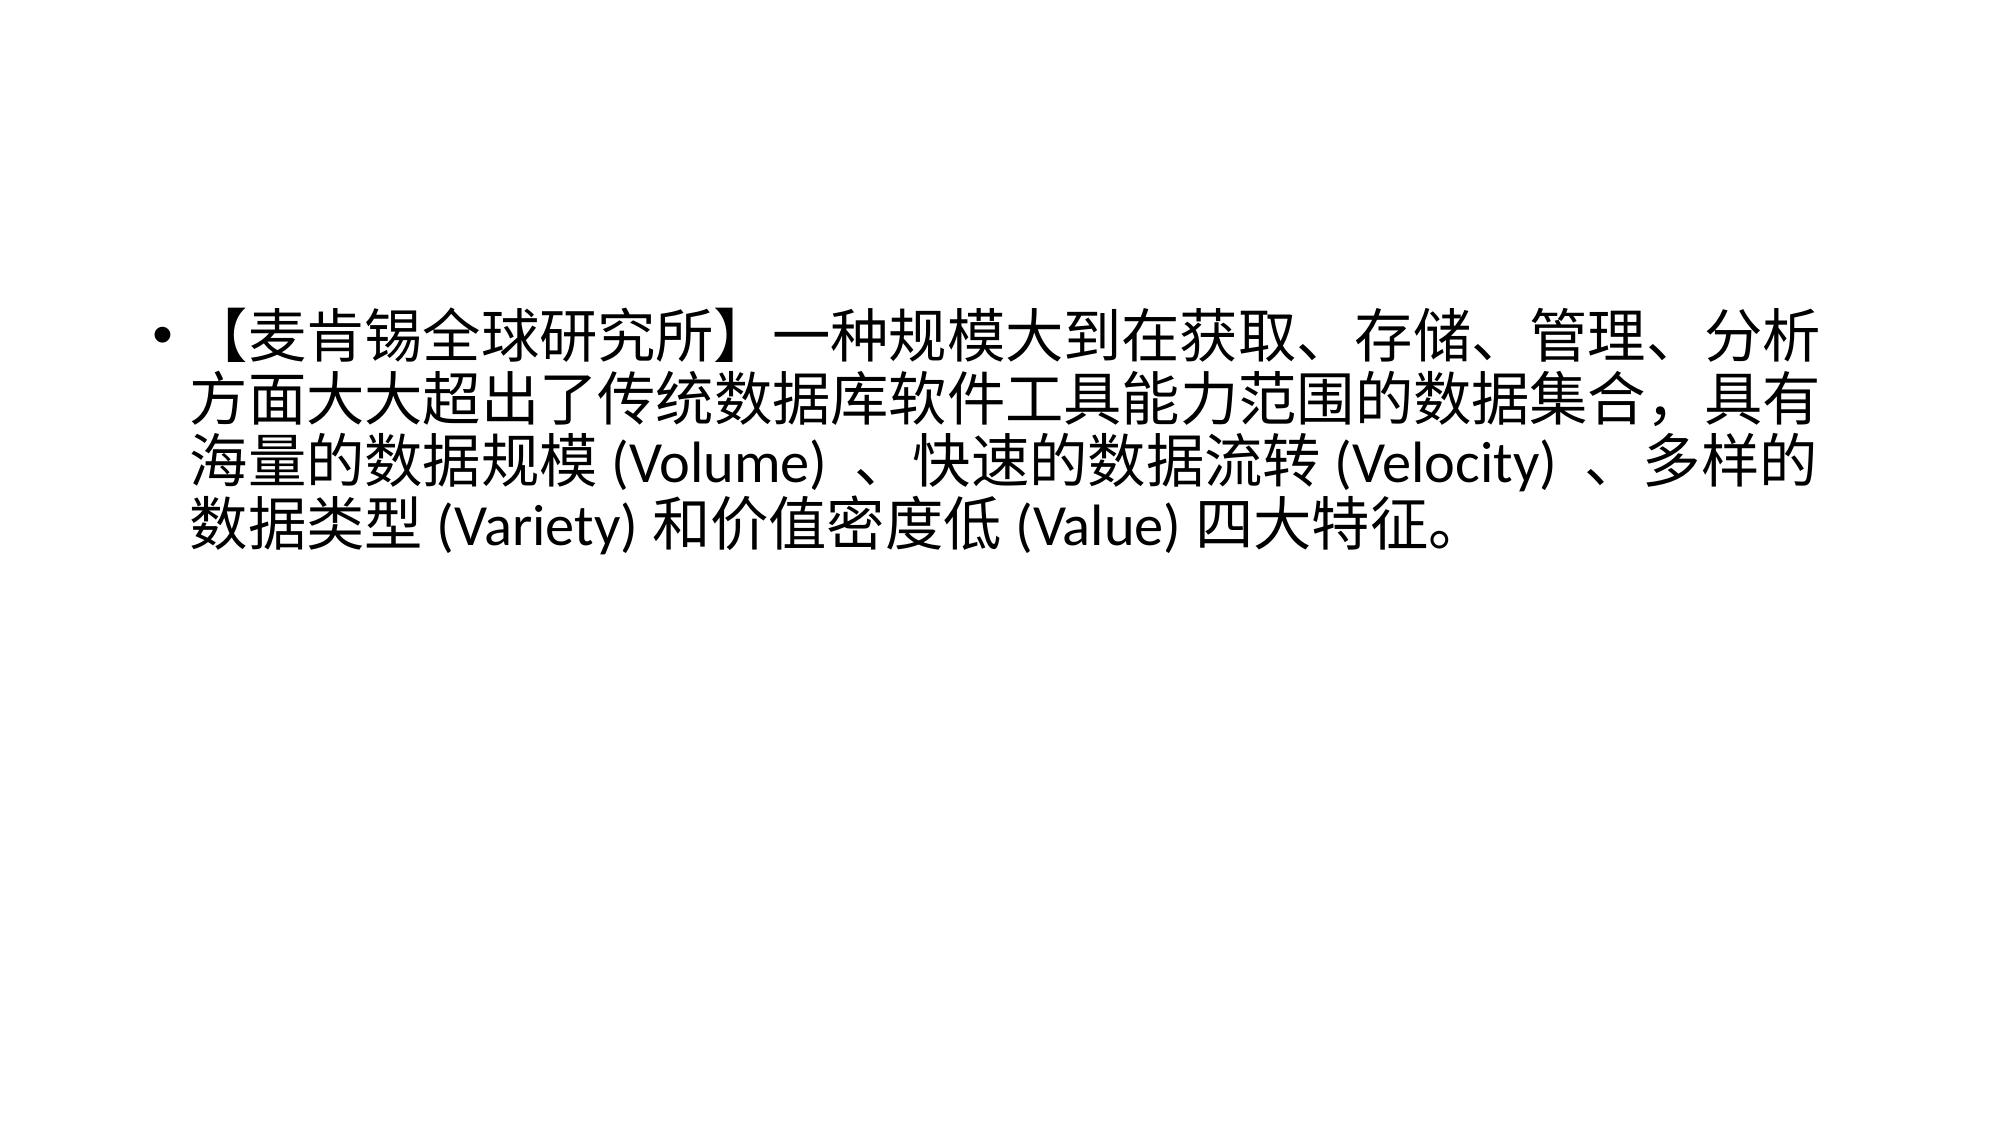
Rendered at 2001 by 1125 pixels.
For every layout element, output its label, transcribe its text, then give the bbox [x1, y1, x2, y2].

list 【麦肯锡全球研究所】一种规模大到在获取、存储、管理、分析方面大大超出了传统数据库软件工具能力范围的数据集合，具有海量的数据规模(Volume) 、快速的数据流转(Velocity) 、多样的数据类型(Variety)和价值密度低(Value)四大特征。 [137, 299, 1863, 1014]
